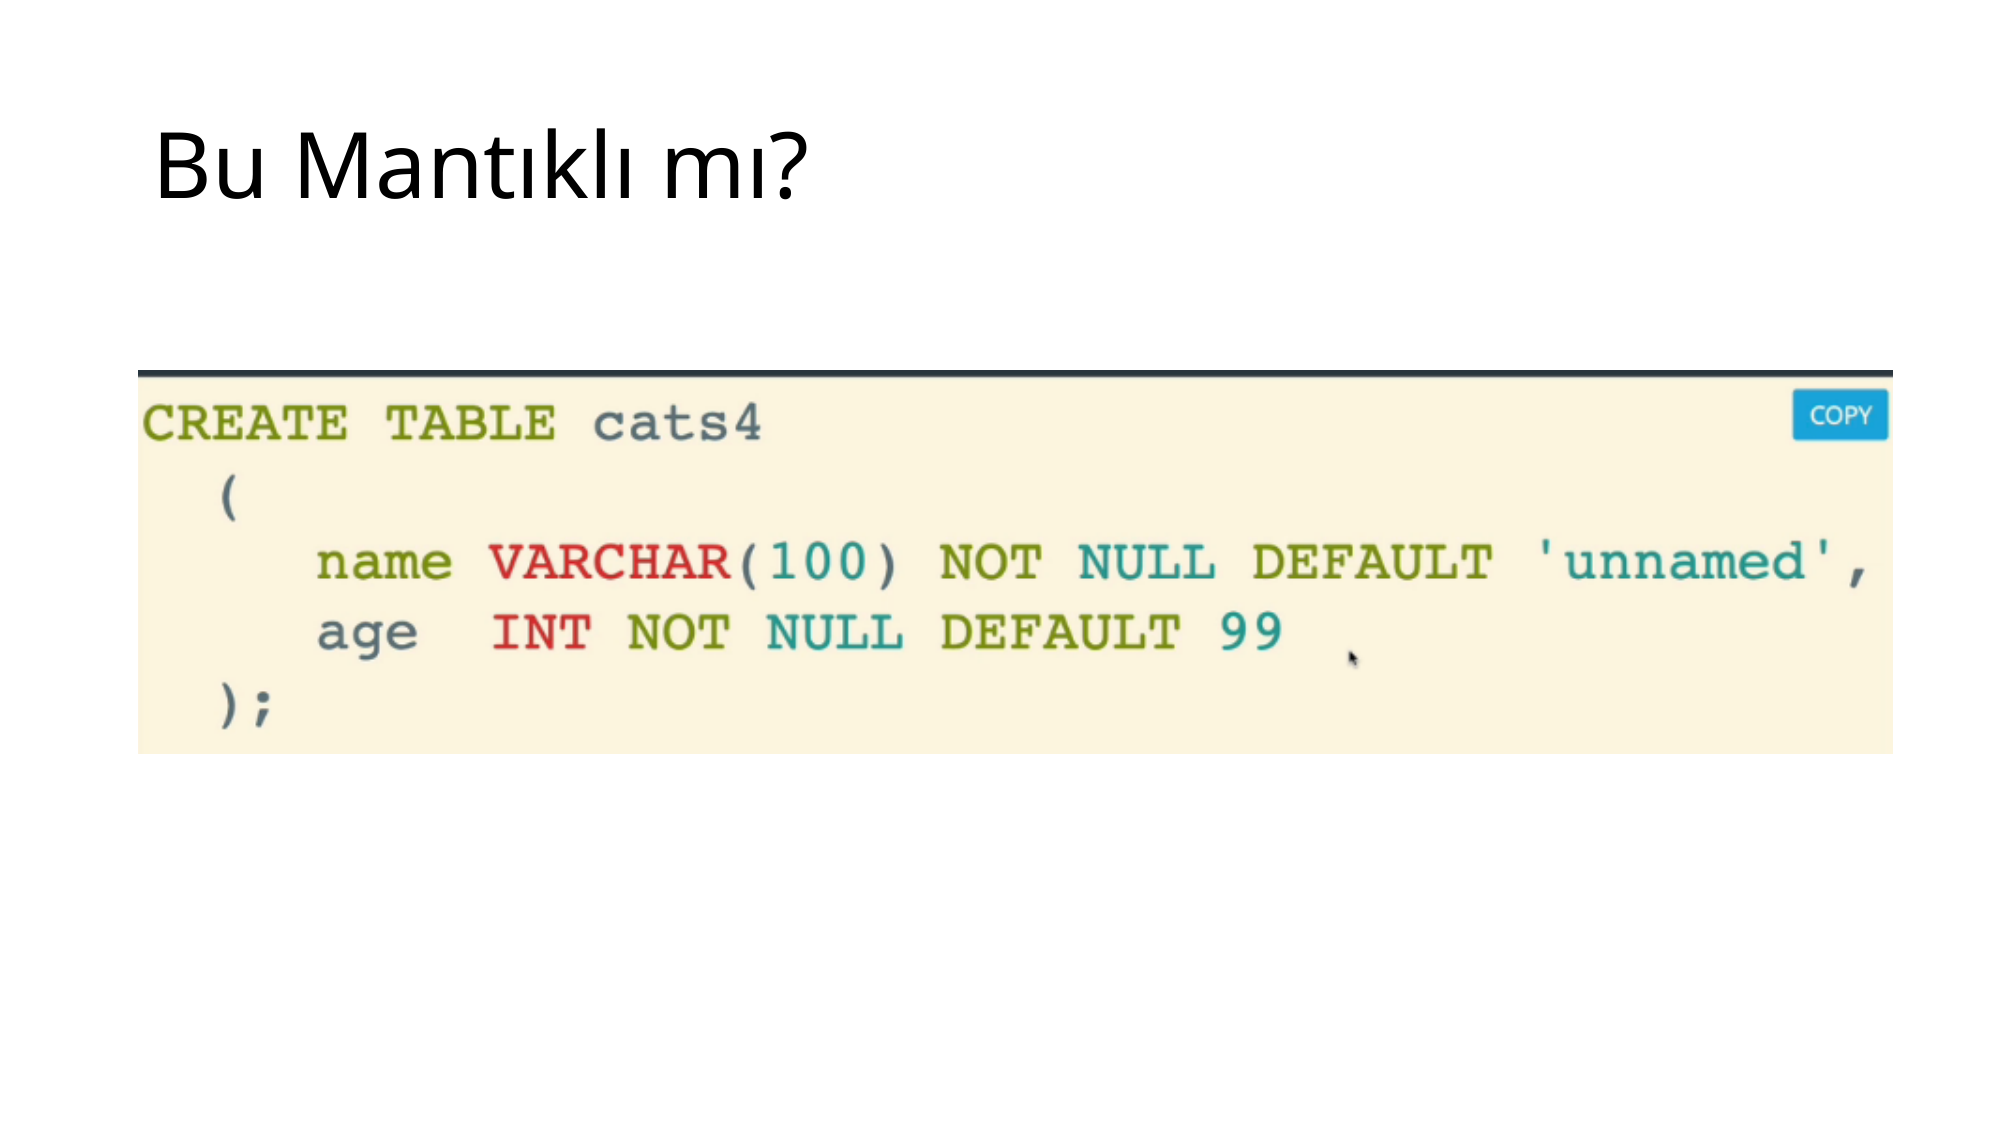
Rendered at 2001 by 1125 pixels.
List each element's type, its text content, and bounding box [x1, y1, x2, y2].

title Bu Mantıklı mı? [137, 59, 1863, 278]
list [138, 370, 1893, 754]
